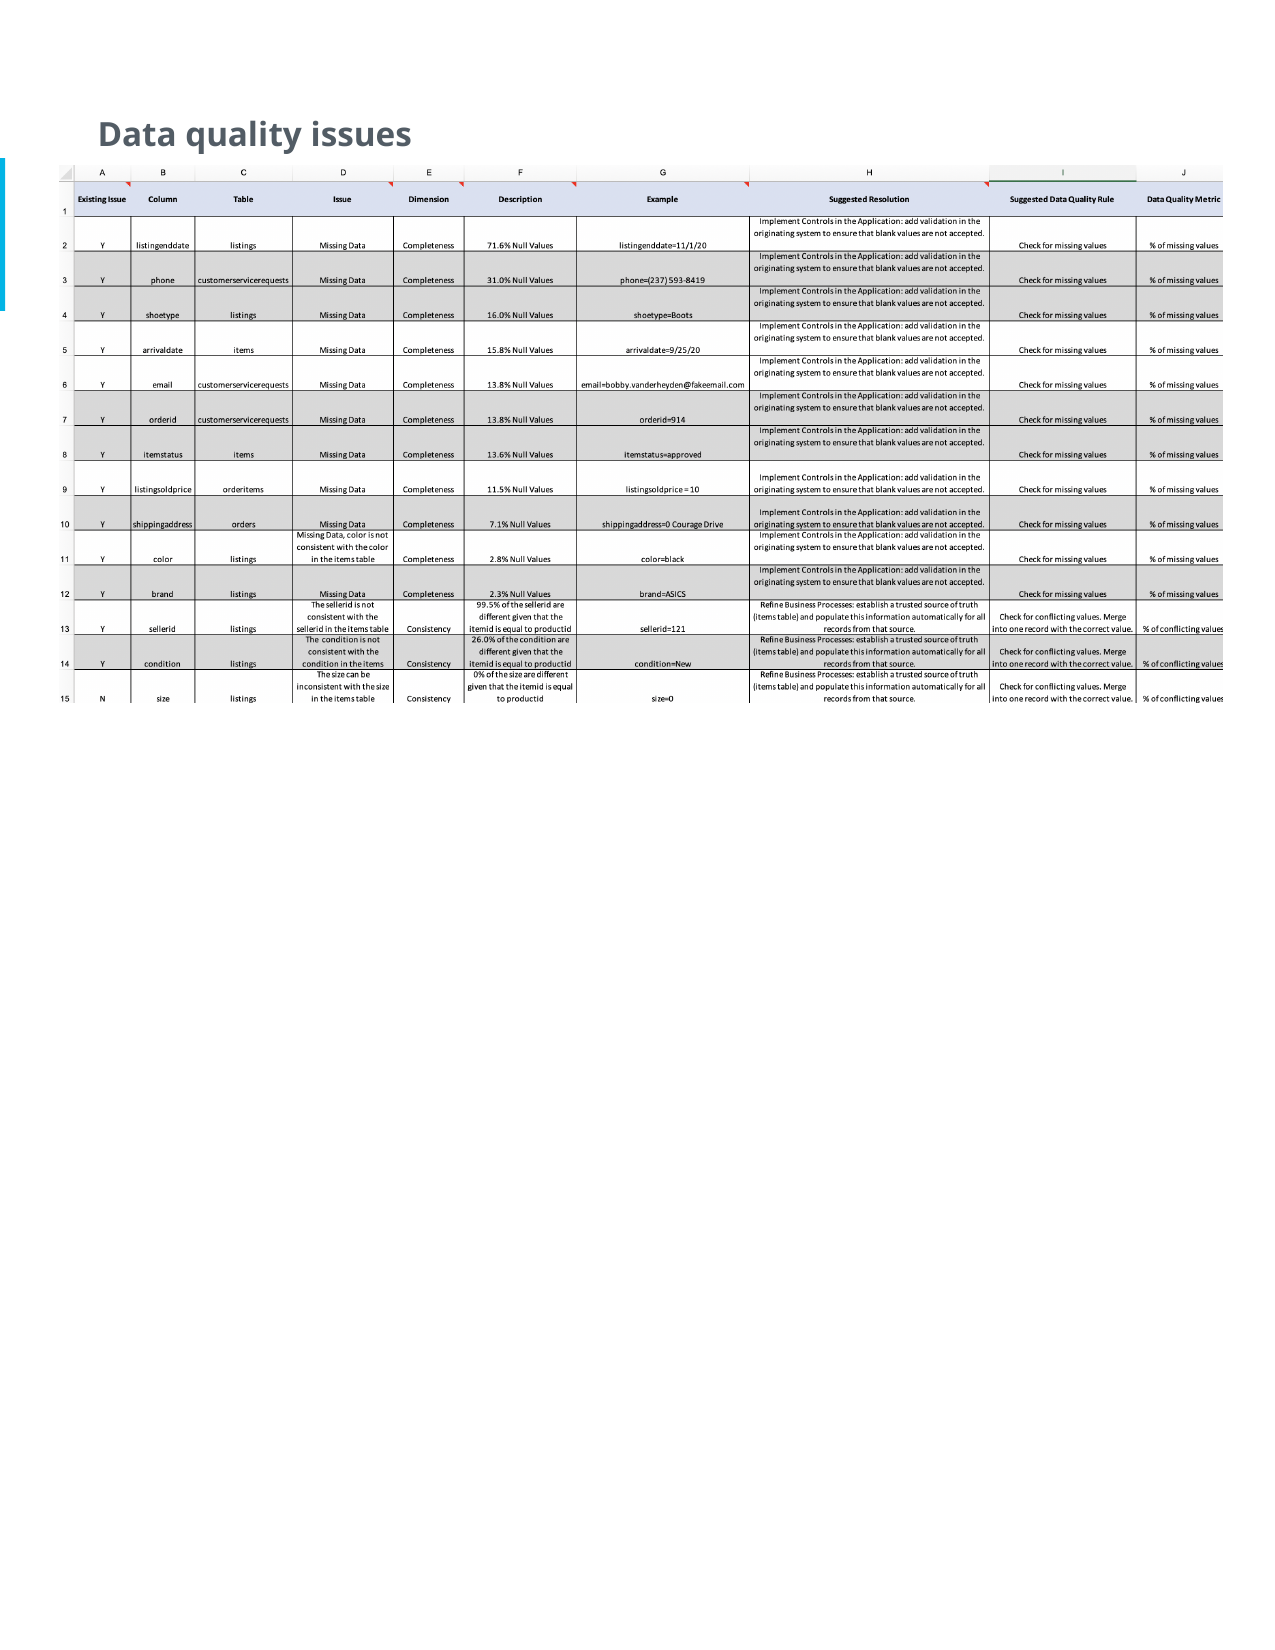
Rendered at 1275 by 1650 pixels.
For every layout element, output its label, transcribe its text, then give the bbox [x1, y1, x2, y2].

text_box Data quality issues [82, 69, 1200, 164]
picture [59, 165, 1224, 704]
